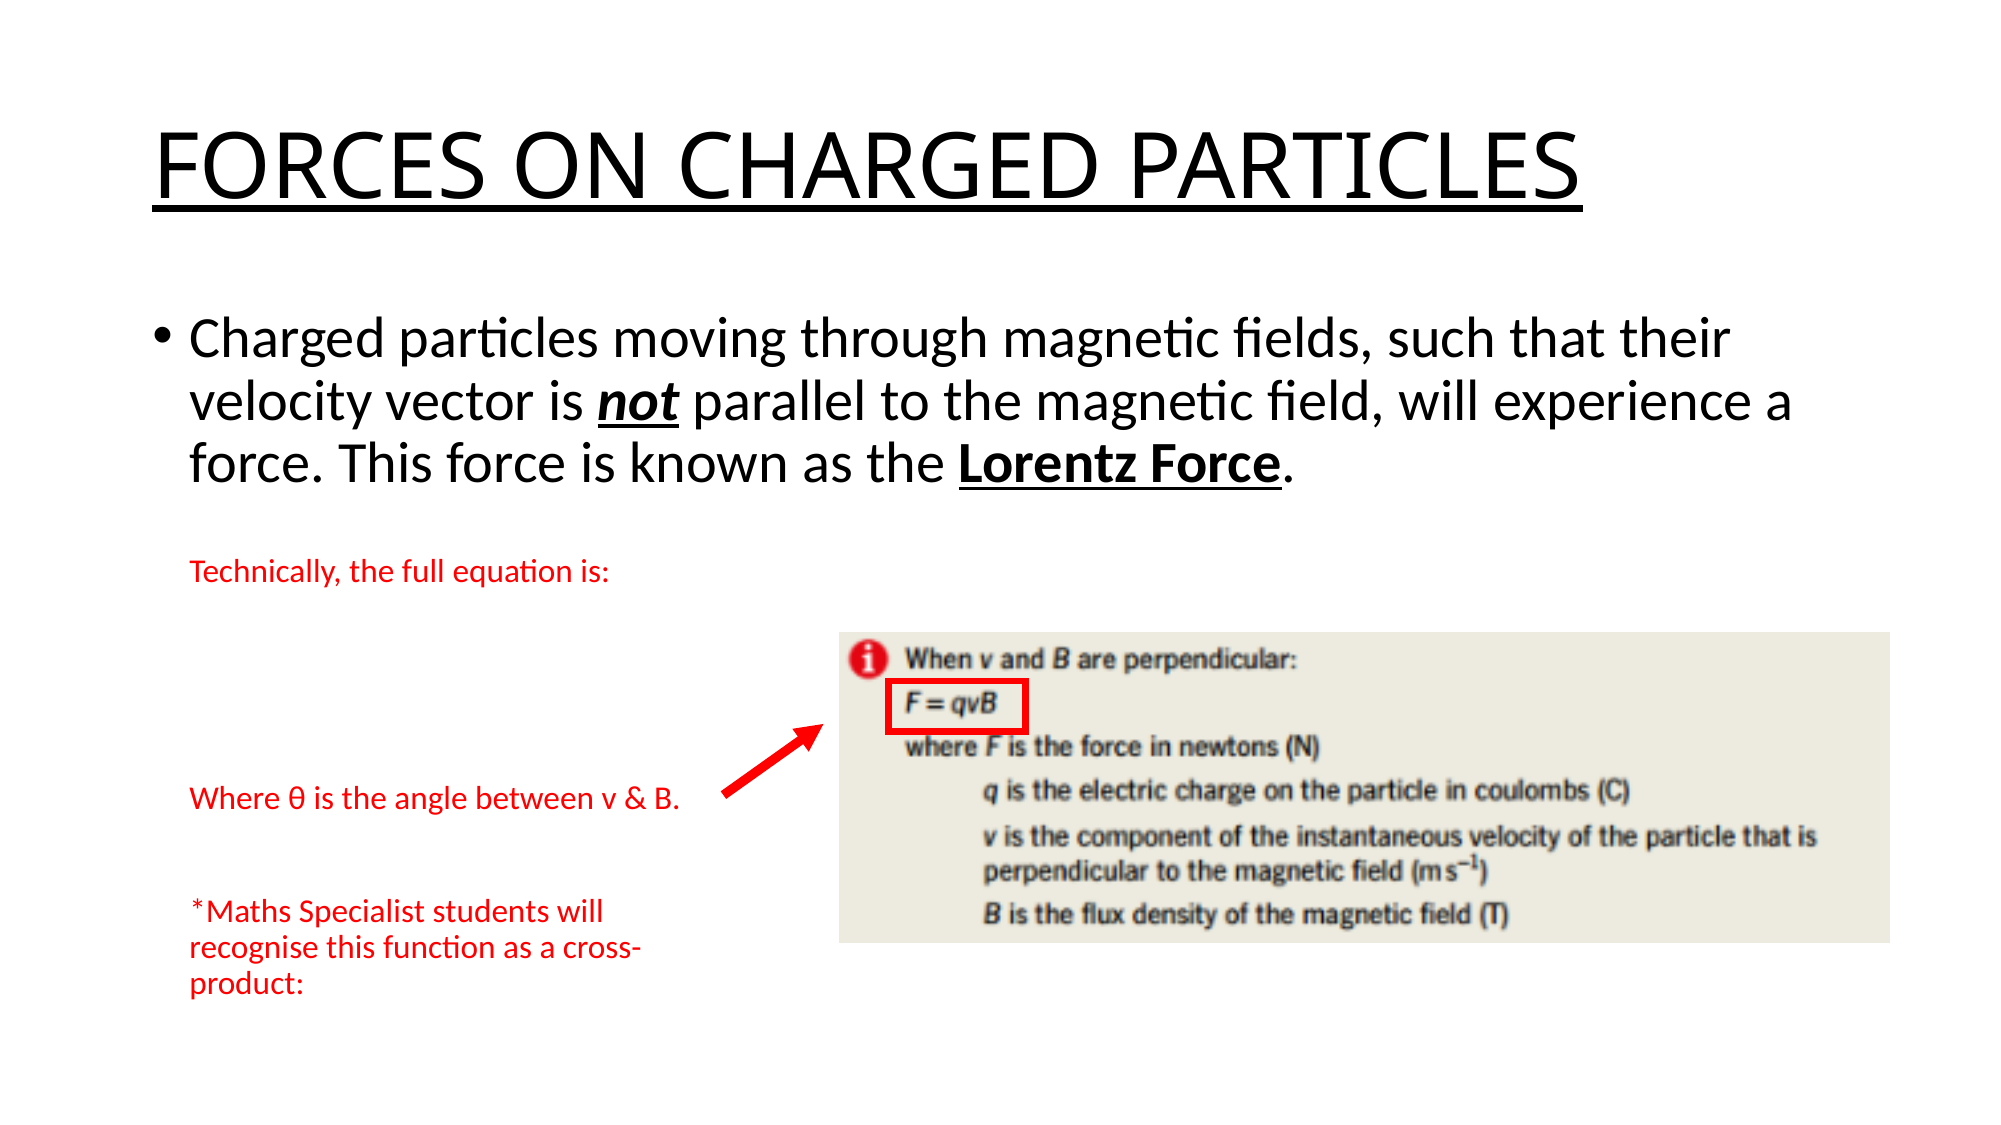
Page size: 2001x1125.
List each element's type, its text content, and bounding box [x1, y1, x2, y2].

list Charged particles moving through magnetic fields, such that their velocity vector is not parallel to the magnetic field, will experience a force. This force is known as the Lorentz Force. [137, 299, 1863, 547]
picture [839, 632, 1890, 943]
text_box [723, 723, 824, 796]
title FORCES ON CHARGED PARTICLES [137, 59, 1863, 278]
